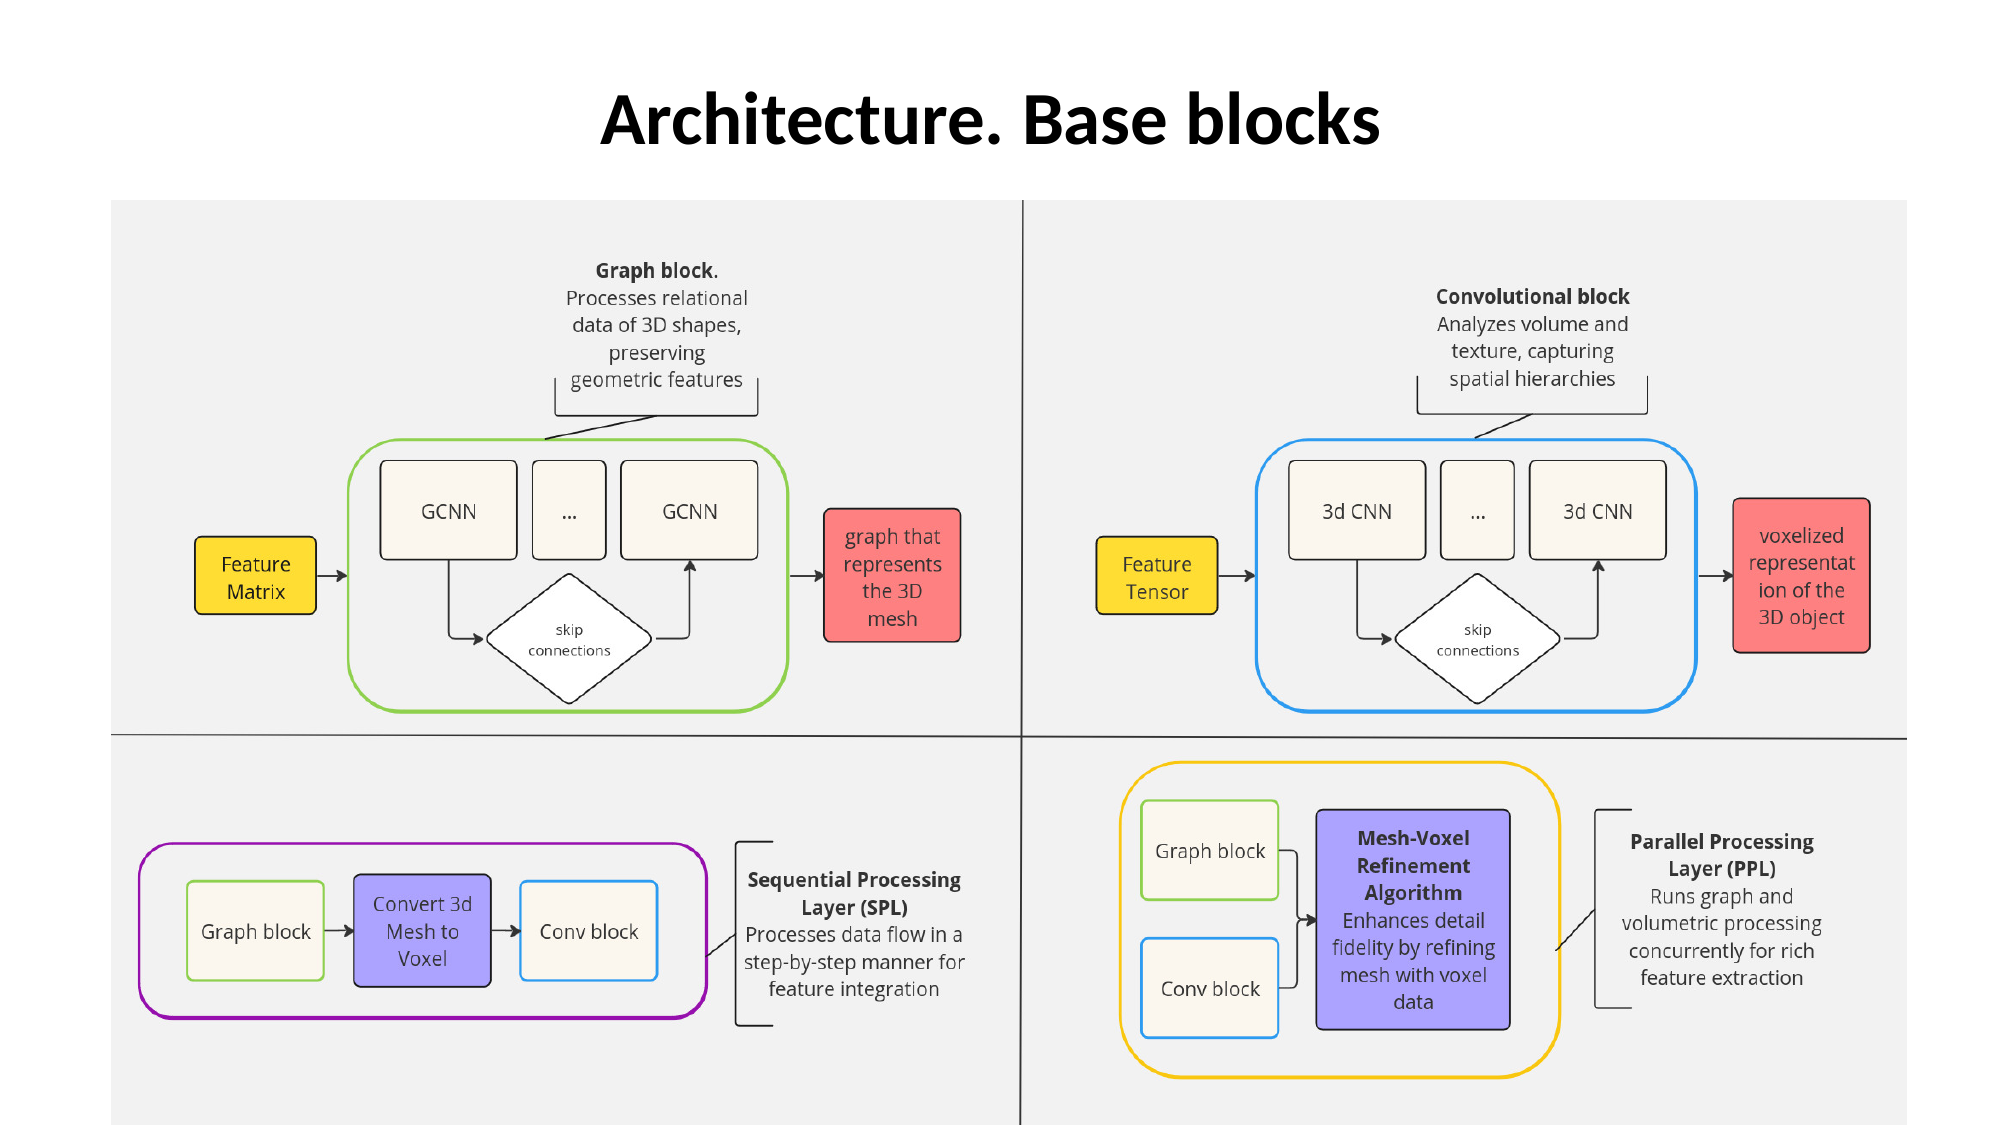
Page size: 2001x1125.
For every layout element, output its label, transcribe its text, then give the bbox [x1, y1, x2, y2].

picture [110, 199, 1907, 1125]
title Architecture. Base blocks [141, 0, 1842, 198]
